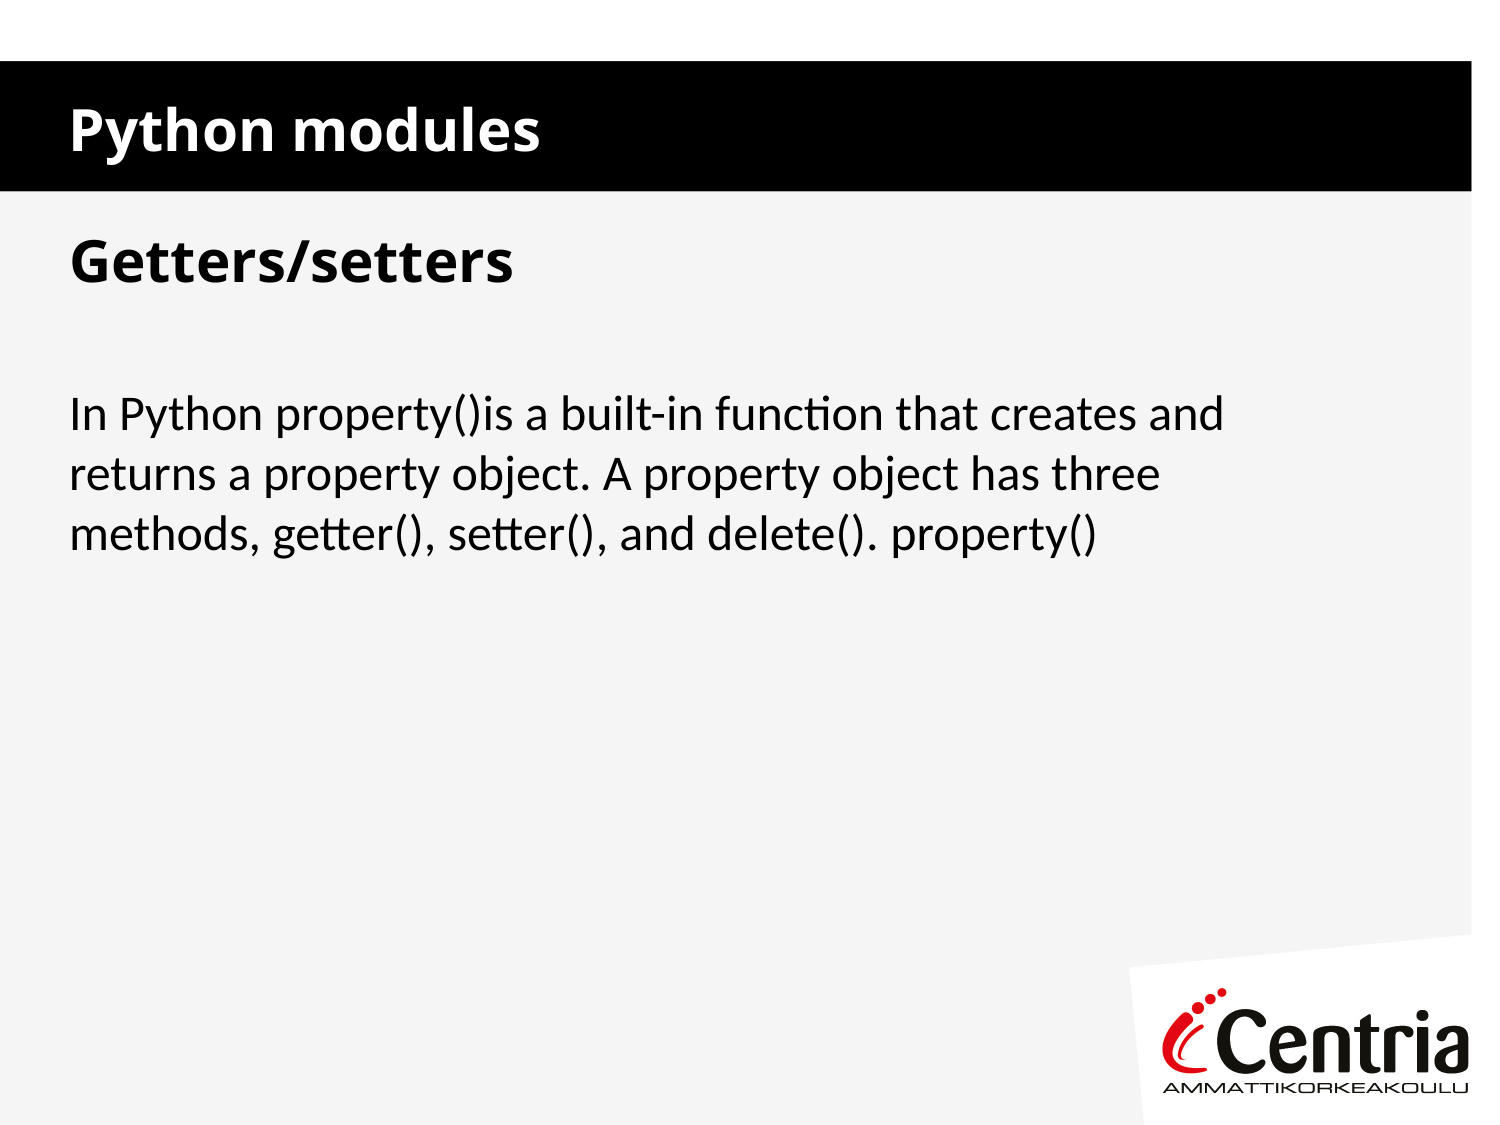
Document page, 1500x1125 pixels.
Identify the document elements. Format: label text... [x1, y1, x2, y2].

picture [0, 0, 1500, 1125]
text_box Python modules [54, 65, 1462, 172]
list Getters/setters [54, 224, 1410, 463]
text_box In Python property()is a built-in function that creates and returns a property object. A property object has three methods, getter(), setter(), and delete(). property() [54, 372, 1355, 568]
